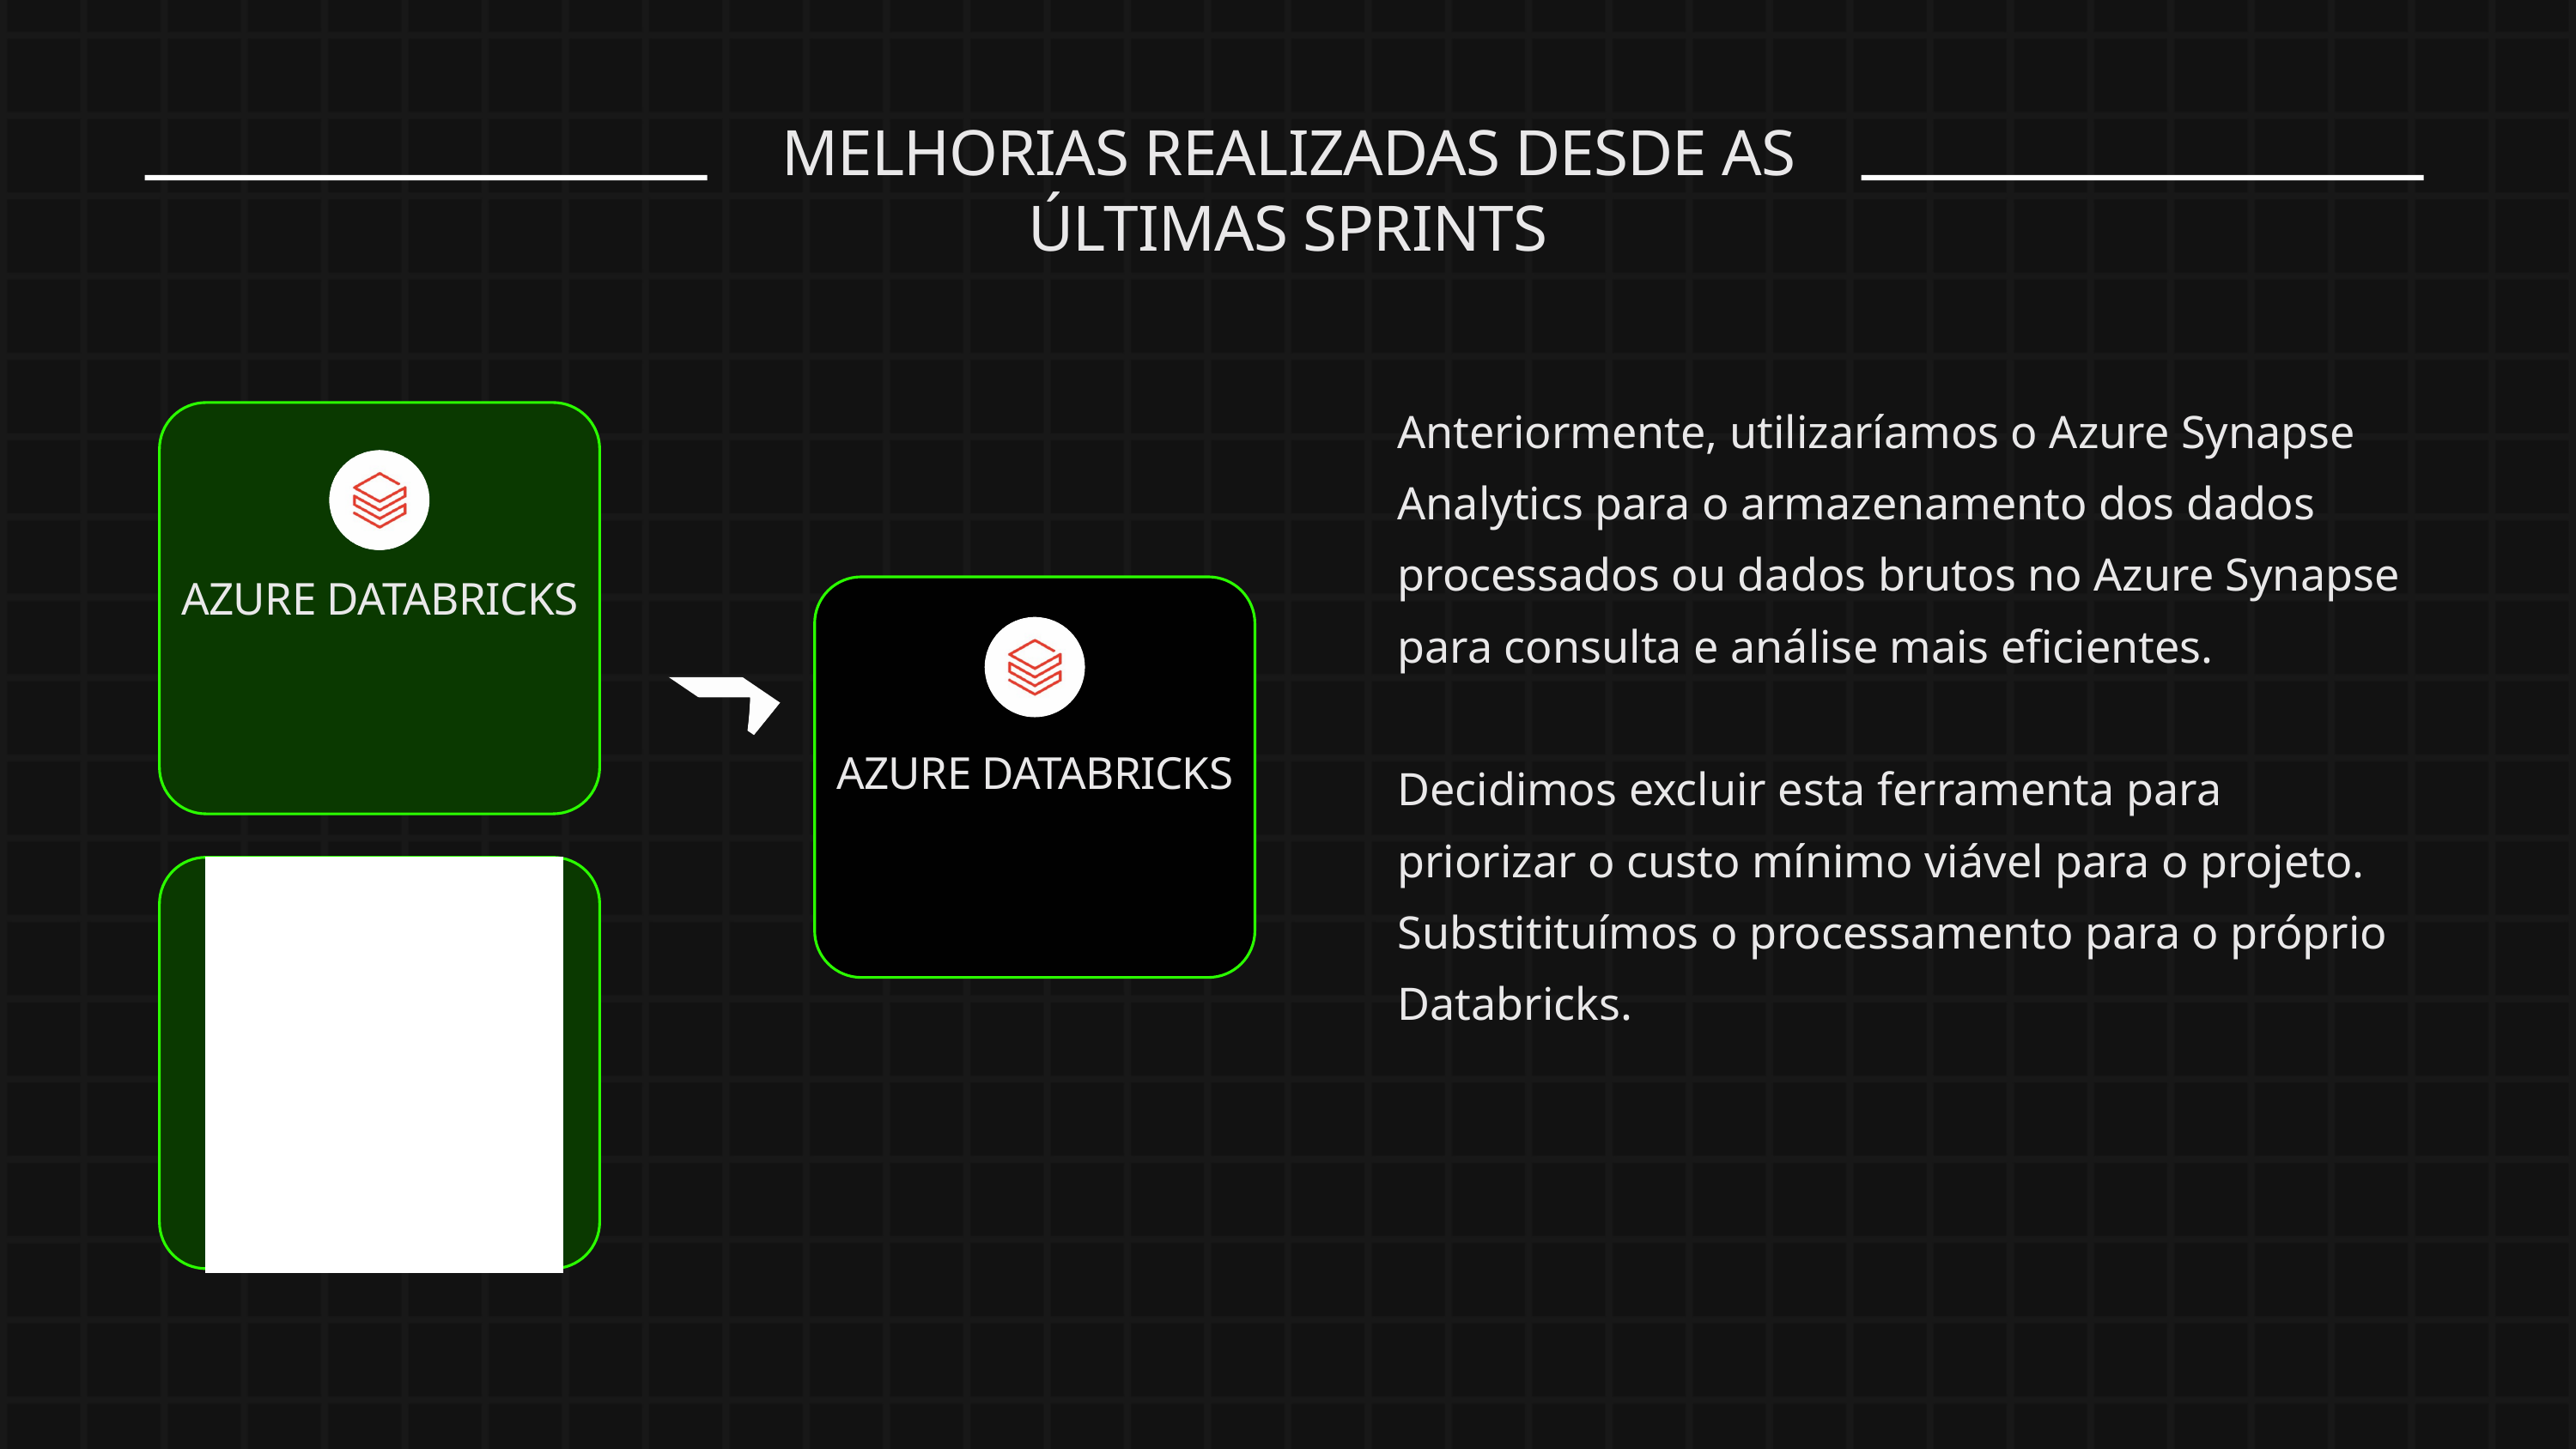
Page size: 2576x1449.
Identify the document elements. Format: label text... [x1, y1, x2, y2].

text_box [329, 449, 430, 551]
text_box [159, 857, 204, 1270]
text_box Anteriormente, utilizaríamos o Azure Synapse Analytics para o armazenamento dos dados processados ou dados brutos no Azure Synapse para consulta e análise mais eficientes. Decidimos excluir esta ferramenta para priorizar o custo mínimo viável para o projeto. Substitituímos o processamento para o próprio Databricks. [1397, 385, 2407, 1030]
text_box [565, 857, 600, 1270]
text_box MELHORIAS REALIZADAS DESDE AS ÚLTIMAS SPRINTS [699, 112, 1877, 264]
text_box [159, 402, 600, 815]
text_box [648, 629, 793, 746]
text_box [984, 616, 1085, 718]
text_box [814, 576, 1255, 978]
picture [205, 857, 564, 1273]
text_box [0, 0, 2576, 1449]
